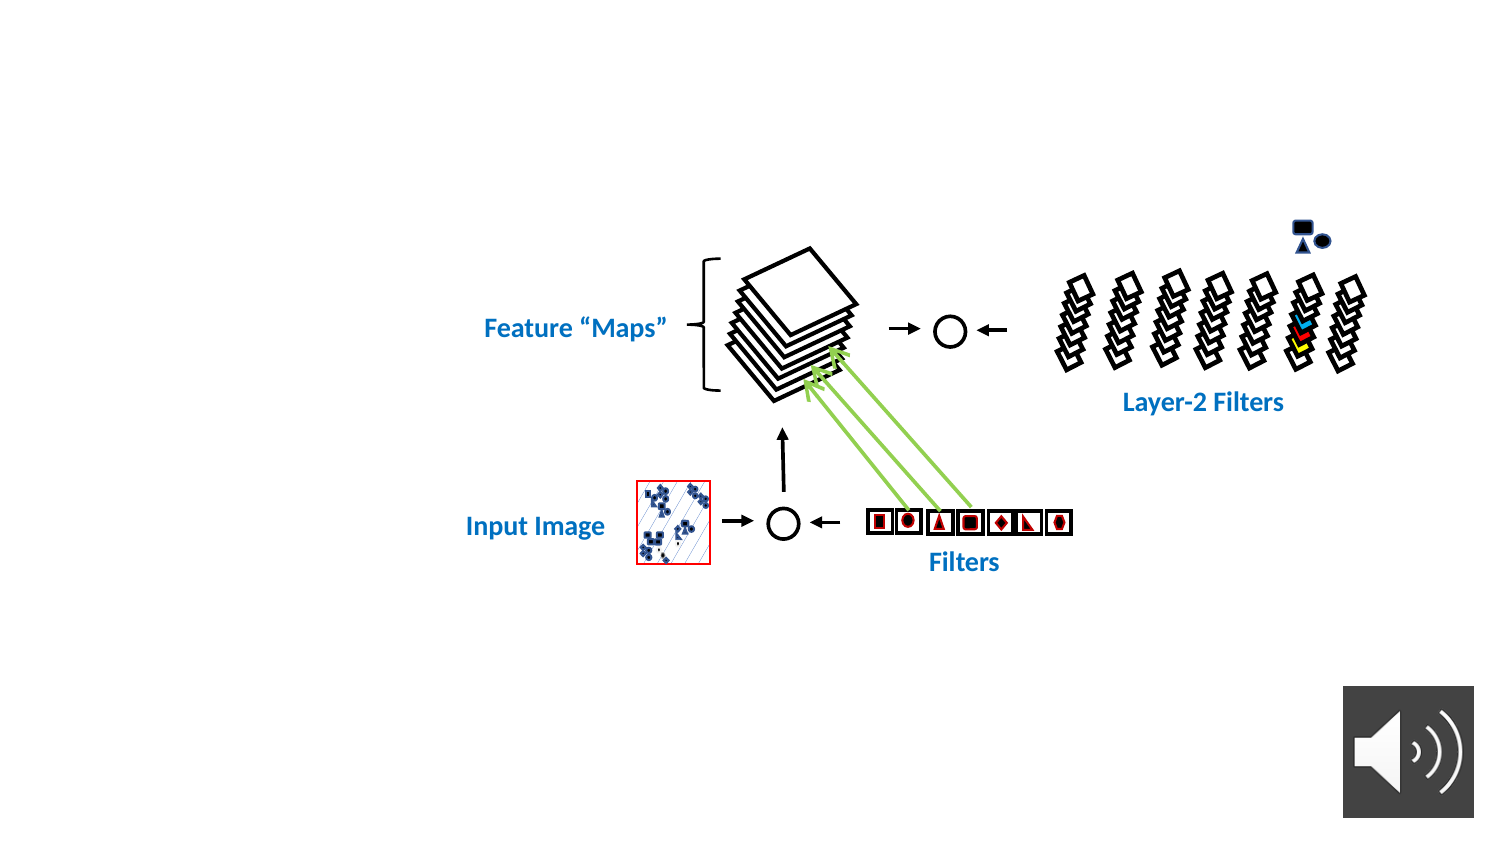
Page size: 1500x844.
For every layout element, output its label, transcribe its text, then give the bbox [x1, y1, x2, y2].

text_box [1285, 347, 1312, 371]
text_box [1336, 279, 1364, 369]
text_box [933, 315, 967, 346]
text_box [1158, 295, 1185, 319]
text_box [1163, 269, 1190, 298]
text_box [1247, 276, 1276, 366]
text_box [867, 510, 1072, 534]
text_box Input Image [451, 500, 621, 549]
text_box [1297, 273, 1324, 302]
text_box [828, 346, 972, 508]
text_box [1112, 275, 1141, 365]
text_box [726, 247, 858, 402]
text_box [1290, 311, 1317, 335]
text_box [810, 364, 941, 511]
text_box [686, 258, 721, 392]
text_box [1286, 334, 1314, 358]
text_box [1293, 220, 1331, 253]
text_box Filters [914, 536, 1015, 585]
picture [1341, 685, 1475, 819]
text_box [1294, 289, 1322, 313]
text_box [1288, 322, 1316, 346]
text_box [721, 427, 841, 540]
text_box [1151, 343, 1178, 367]
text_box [1064, 278, 1093, 368]
text_box Feature “Maps” [469, 302, 683, 351]
text_box [1292, 299, 1319, 323]
text_box [1160, 285, 1188, 309]
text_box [803, 378, 810, 511]
text_box [1154, 318, 1182, 342]
text_box Layer-2 Filters [1108, 376, 1300, 425]
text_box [636, 480, 711, 565]
text_box [1153, 330, 1180, 354]
text_box [1156, 307, 1184, 331]
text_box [1203, 276, 1232, 365]
